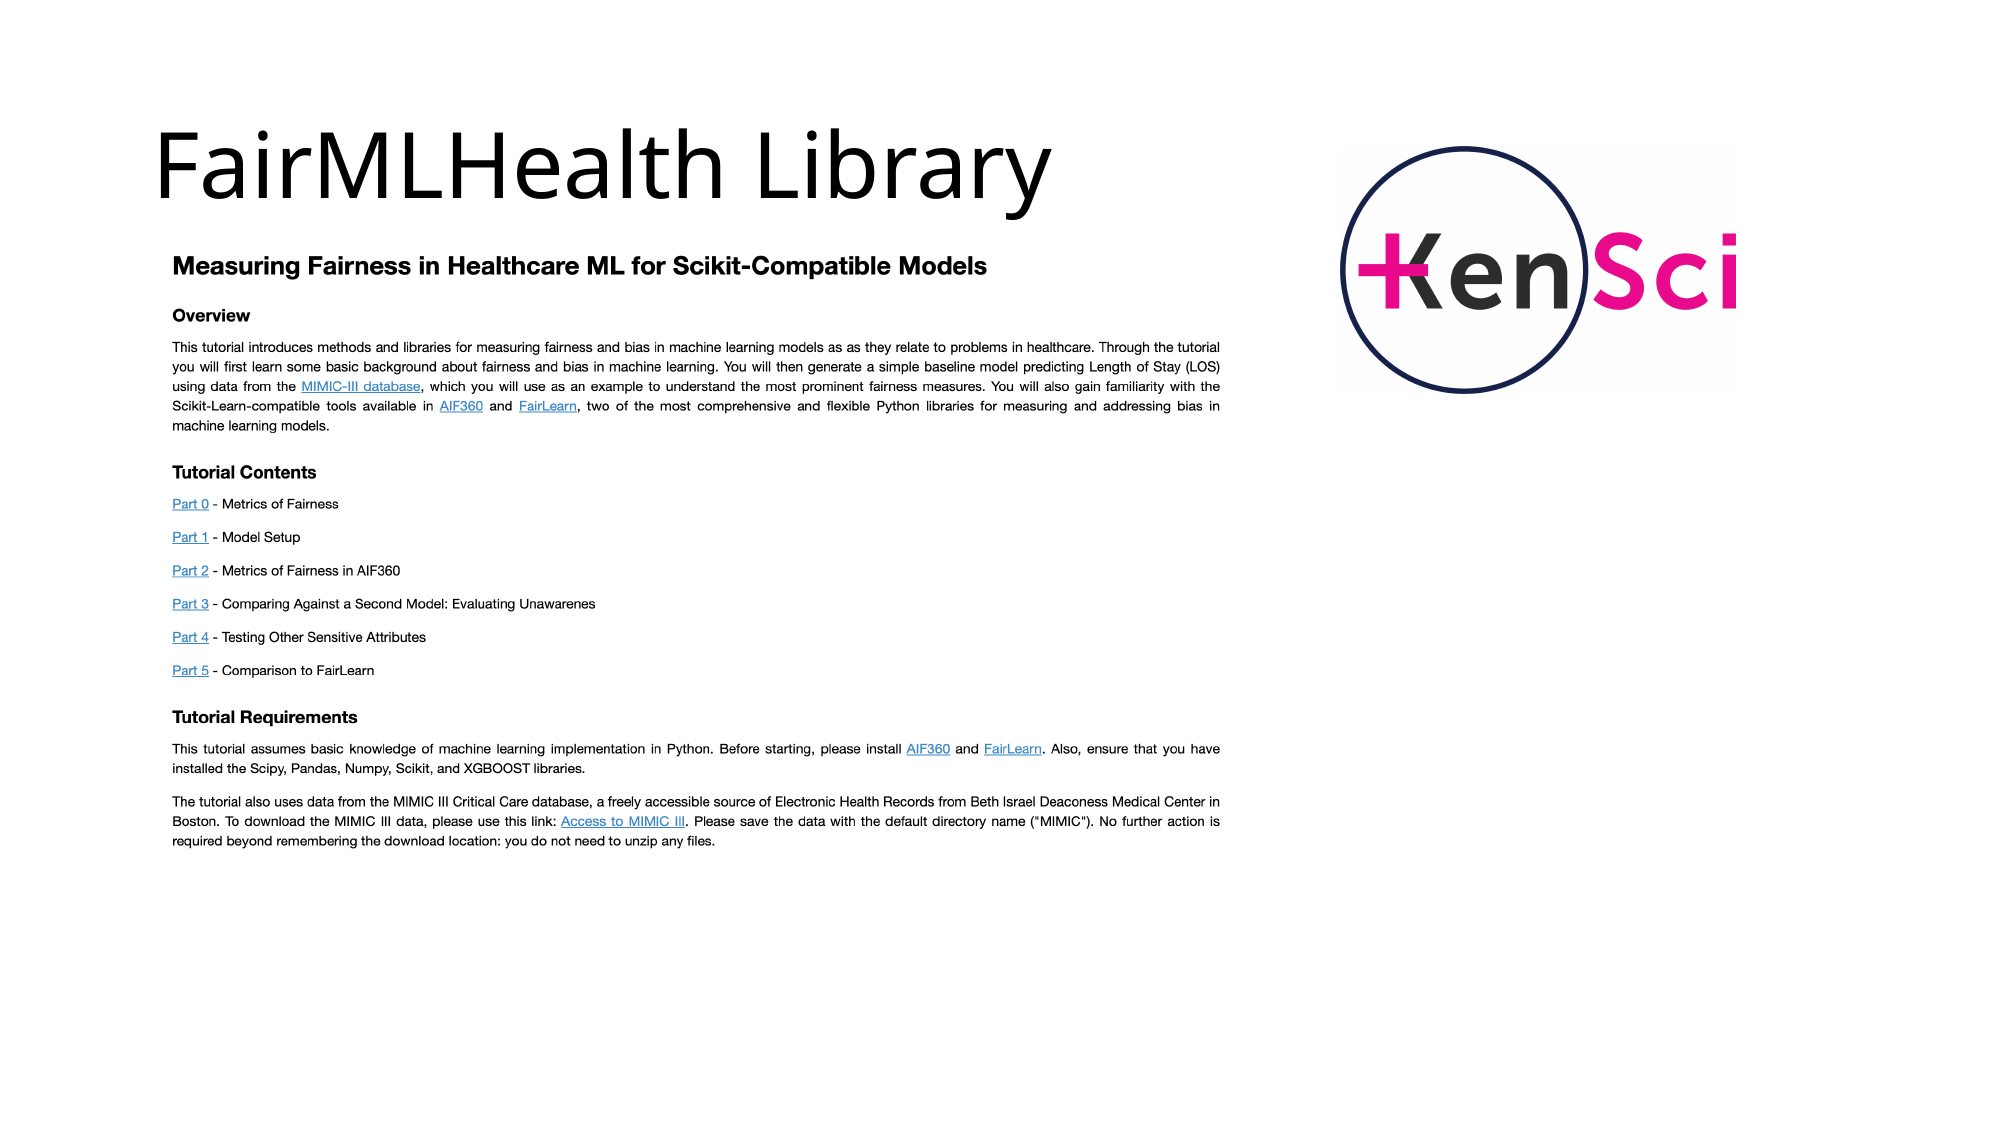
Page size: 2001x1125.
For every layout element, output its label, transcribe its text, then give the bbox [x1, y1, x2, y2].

picture [160, 240, 1251, 867]
title FairMLHealth Library [137, 59, 1863, 278]
picture [1340, 146, 1736, 394]
